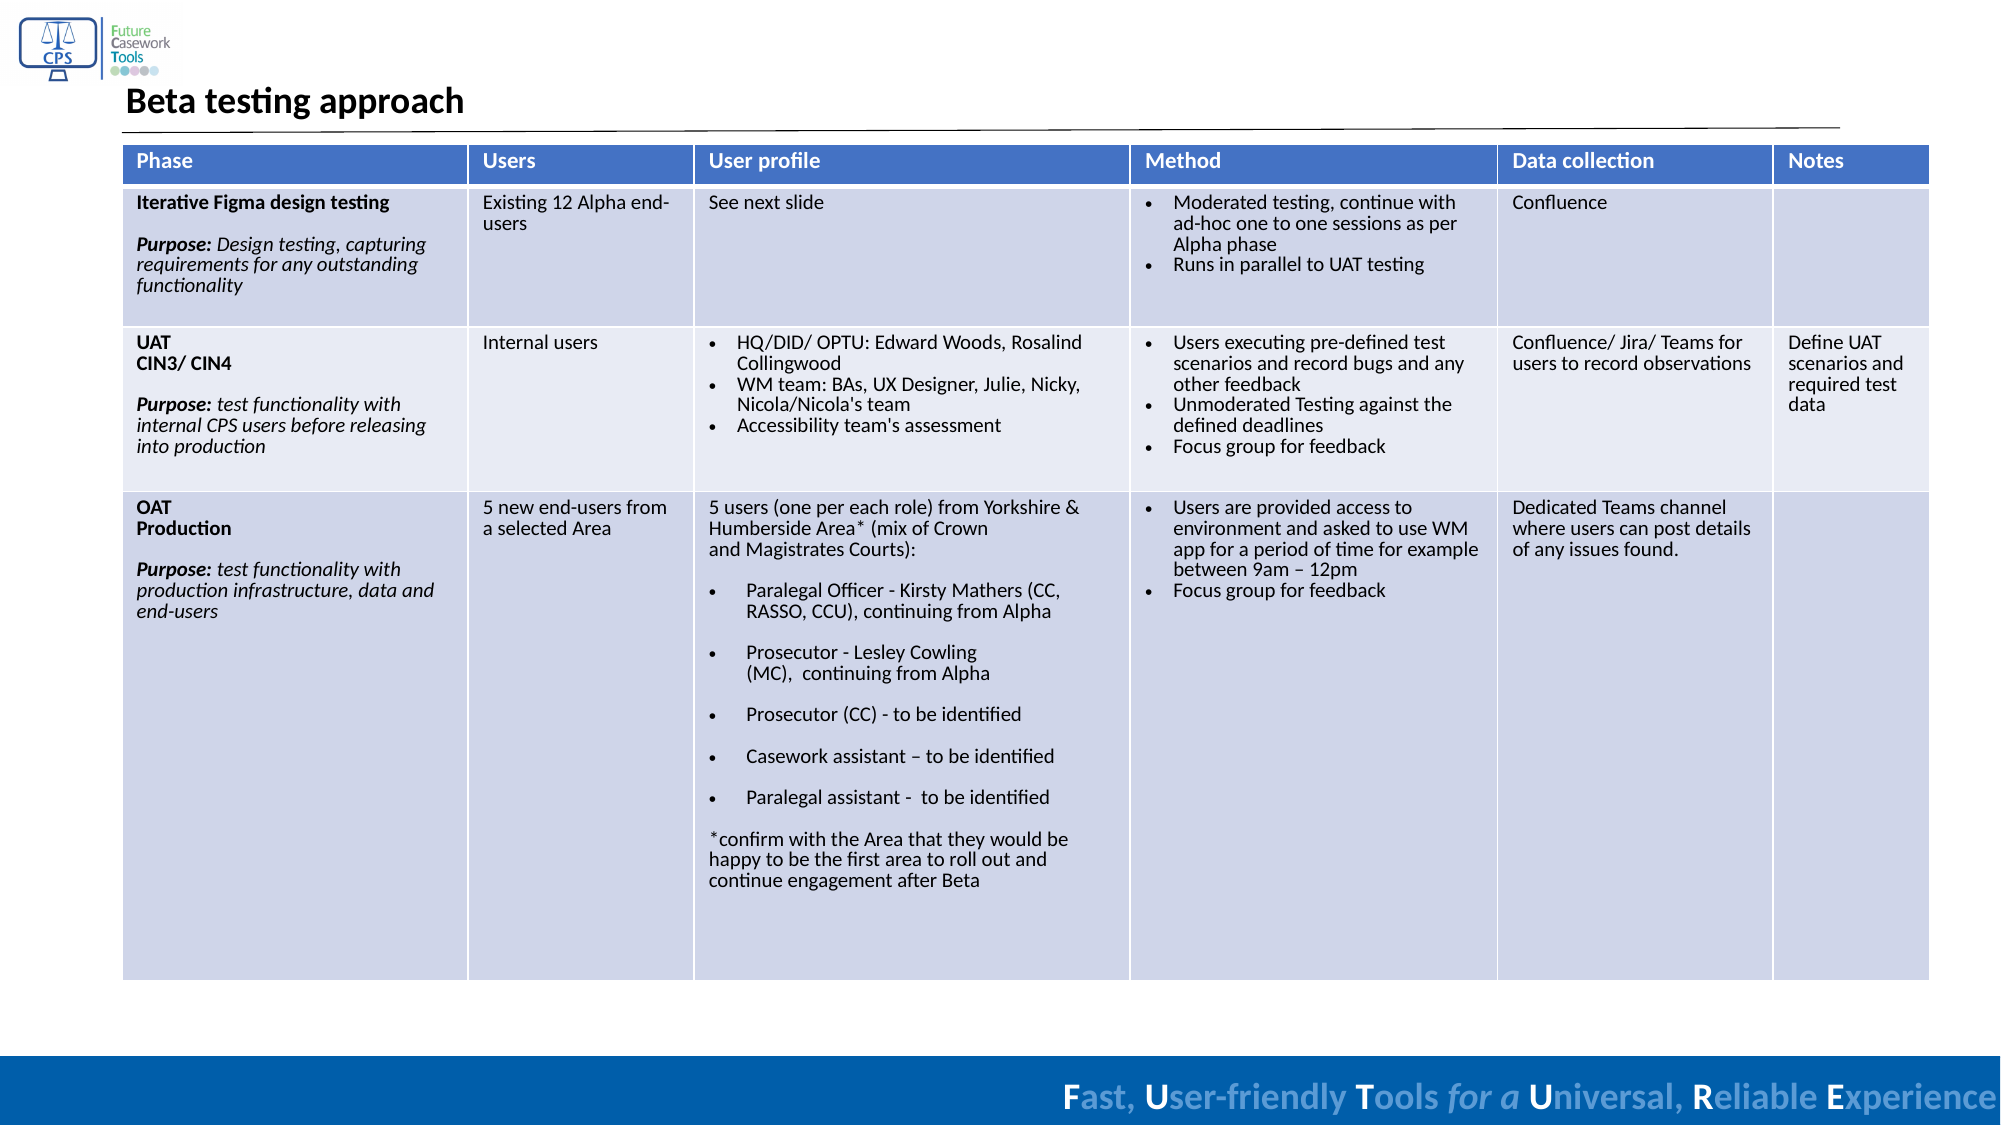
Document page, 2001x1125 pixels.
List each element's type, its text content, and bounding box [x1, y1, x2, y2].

text_box Beta testing approach [110, 68, 648, 129]
table_cell Moderated testing, continue with ad-hoc one to one sessions as per Alpha phase Runs in parallel to UAT testing [1131, 189, 1497, 326]
table_cell 5 users (one per each role) from Yorkshire & Humberside Area* (mix of Crown and Magistrates Courts): Paralegal Officer - Kirsty Mathers (CC, RASSO, CCU), continuing from Alpha Prosecutor - Lesley Cowling (MC), continuing from Alpha Prosecutor (CC) - to be identified Casework assistant – to be identified Paralegal assistant - to be identified *confirm with the Area that they would be happy to be the first area to roll out and continue engagement after Beta [695, 492, 1129, 980]
table_cell UAT CIN3/ CIN4 Purpose: test functionality with internal CPS users before releasing into production [123, 328, 467, 491]
table_cell HQ/DID/ OPTU: Edward Woods, Rosalind Collingwood WM team: BAs, UX Designer, Julie, Nicky, Nicola/Nicola's team Accessibility team's assessment [695, 328, 1129, 491]
table_cell [1774, 492, 1929, 980]
table_header User profile [695, 145, 1129, 184]
table_header Method [1131, 145, 1497, 184]
table_header Users [469, 145, 693, 184]
table_cell Users executing pre-defined test scenarios and record bugs and any other feedback Unmoderated Testing against the defined deadlines Focus group for feedback [1131, 328, 1497, 491]
table_cell OAT Production Purpose: test functionality with production infrastructure, data and end-users [123, 492, 467, 980]
table_cell See next slide [695, 189, 1129, 326]
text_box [121, 127, 1841, 133]
table_cell Confluence/ Jira/ Teams for users to record observations [1498, 328, 1772, 491]
table_cell [1774, 189, 1929, 326]
table_cell Define UAT scenarios and required test data [1774, 328, 1929, 491]
table_cell Iterative Figma design testing Purpose: Design testing, capturing requirements for any outstanding functionality [123, 189, 467, 326]
picture [0, 2, 183, 86]
table_cell Confluence [1498, 189, 1772, 326]
table_cell Dedicated Teams channel where users can post details of any issues found. [1498, 492, 1772, 980]
table_header Data collection [1498, 145, 1772, 184]
table_cell Existing 12 Alpha end- users [469, 189, 693, 326]
table_cell 5 new end-users from a selected Area [469, 492, 693, 980]
table_cell Users are provided access to environment and asked to use WM app for a period of time for example between 9am – 12pm Focus group for feedback [1131, 492, 1497, 980]
table_cell Internal users [469, 328, 693, 491]
table_header Phase [123, 145, 467, 184]
table_header Notes [1774, 145, 1929, 184]
